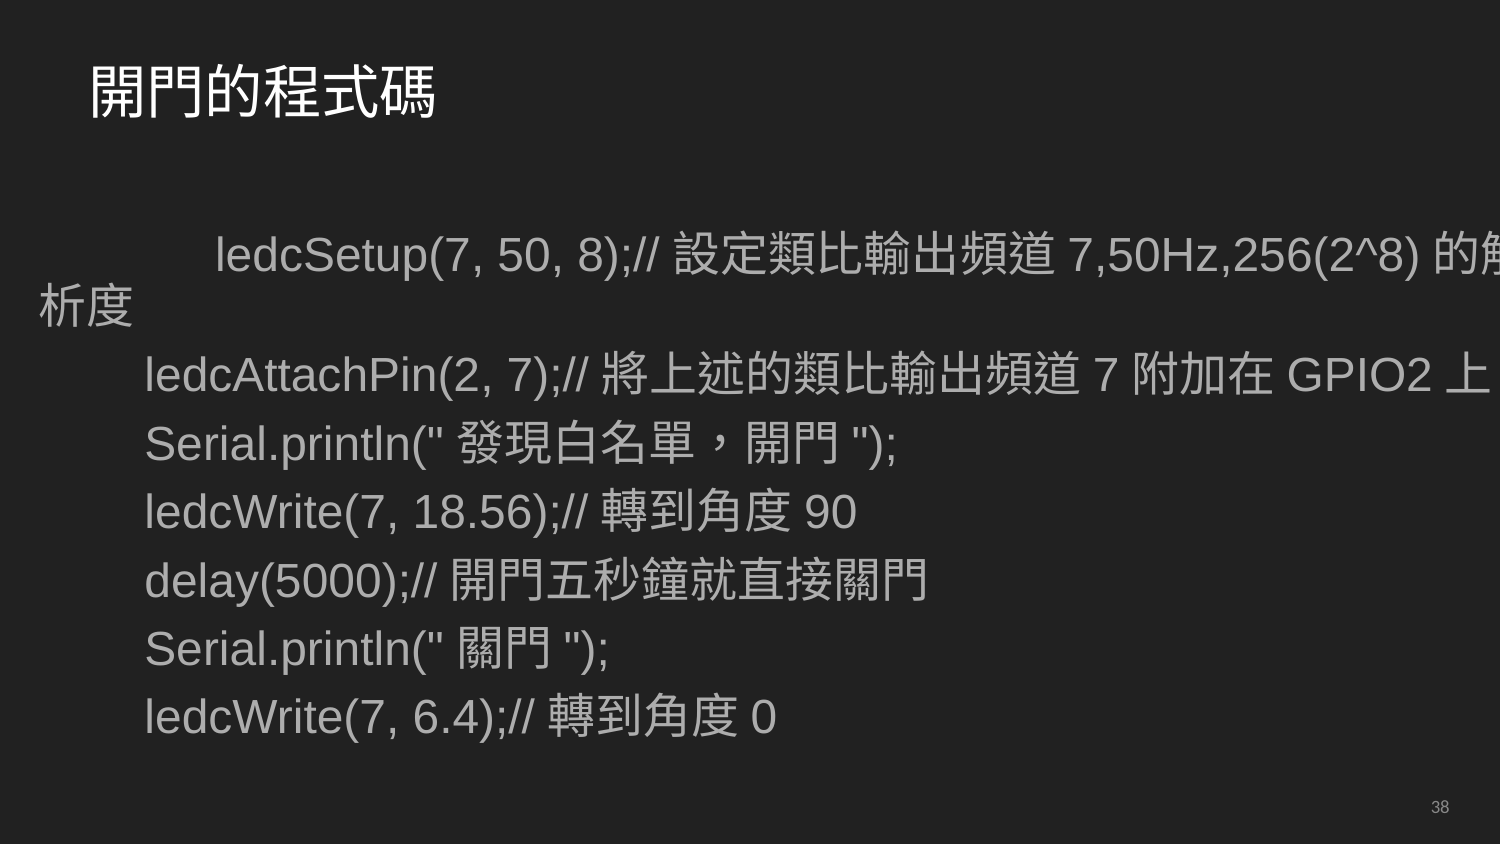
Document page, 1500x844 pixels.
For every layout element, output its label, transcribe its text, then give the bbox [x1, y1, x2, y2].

list ledcSetup(7, 50, 8);//設定類比輸出頻道7,50Hz,256(2^8)的解析度 ledcAttachPin(2, 7);//將上述的類比輸出頻道7附加在GPIO2上 Serial.println("發現白名單，開門"); ledcWrite(7, 18.56);//轉到角度90 delay(5000);//開門五秒鐘就直接關門 Serial.println("關門"); ledcWrite(7, 6.4);//轉到角度0 [27, 224, 1500, 760]
title 開門的程式碼 [77, 33, 1048, 157]
slide_number 38 [1207, 788, 1462, 823]
